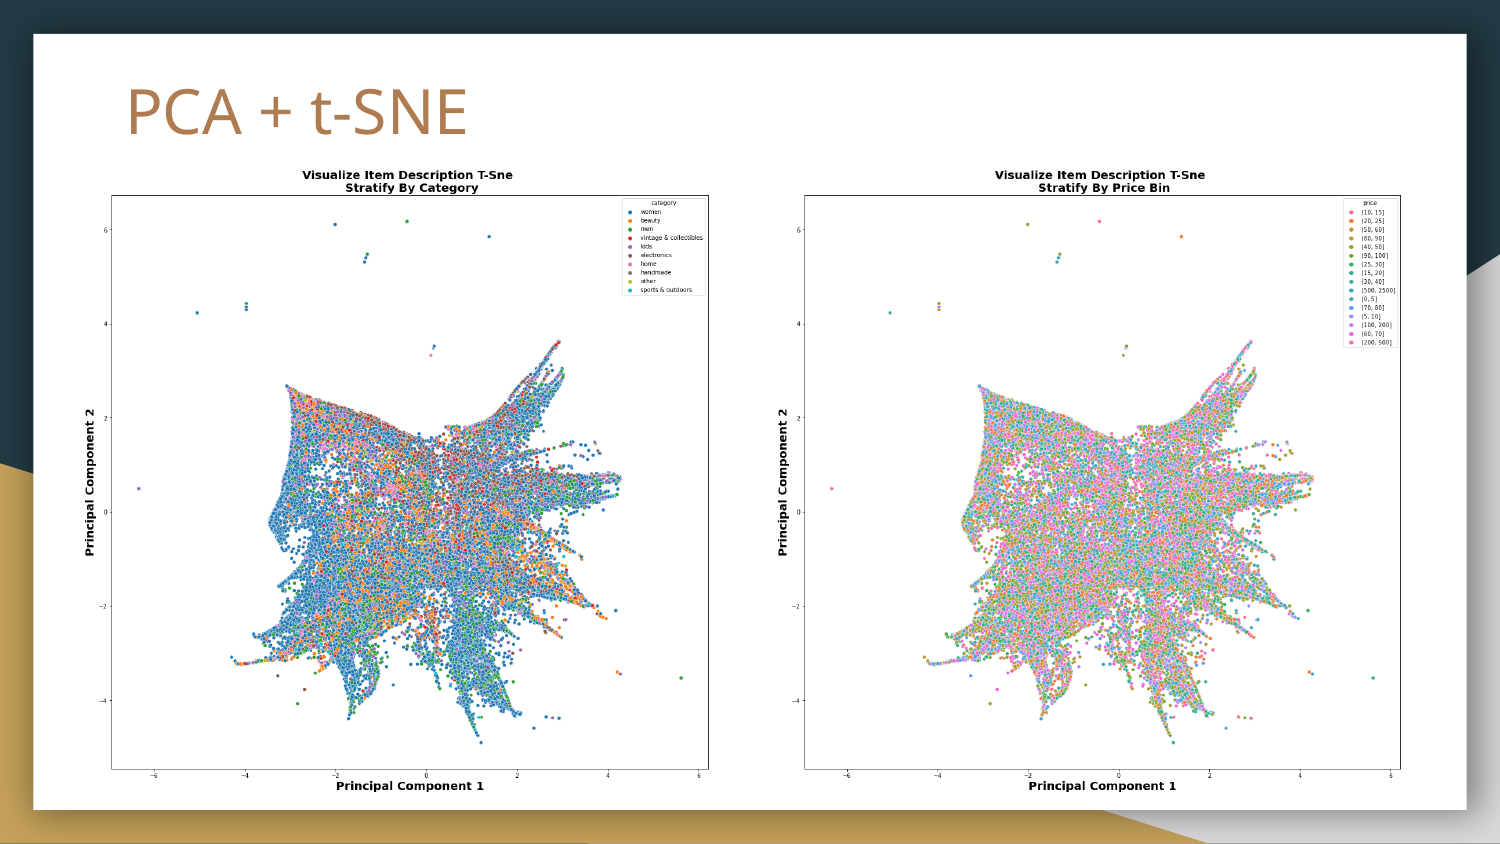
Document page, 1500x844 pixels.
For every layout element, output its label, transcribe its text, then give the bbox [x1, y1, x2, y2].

picture [81, 165, 712, 796]
picture [773, 165, 1404, 796]
title PCA + t-SNE [109, 56, 1342, 214]
